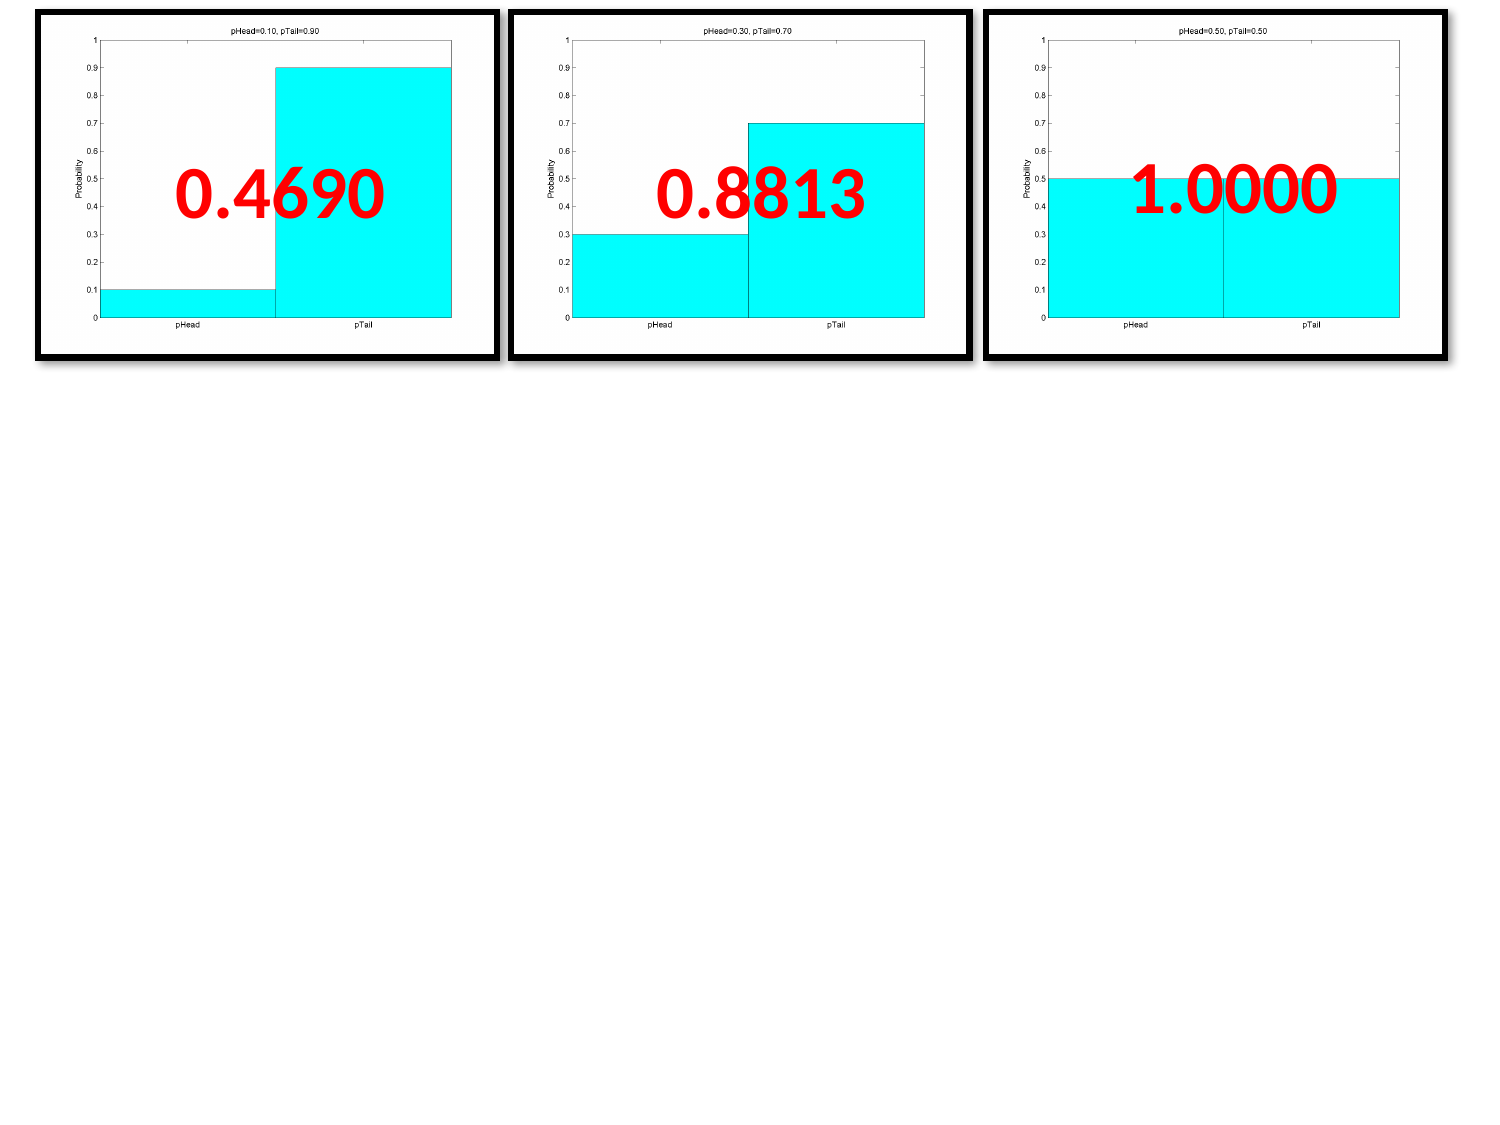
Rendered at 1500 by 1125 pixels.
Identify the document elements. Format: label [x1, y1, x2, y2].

picture [513, 14, 968, 355]
picture [988, 14, 1443, 355]
picture [40, 14, 495, 355]
